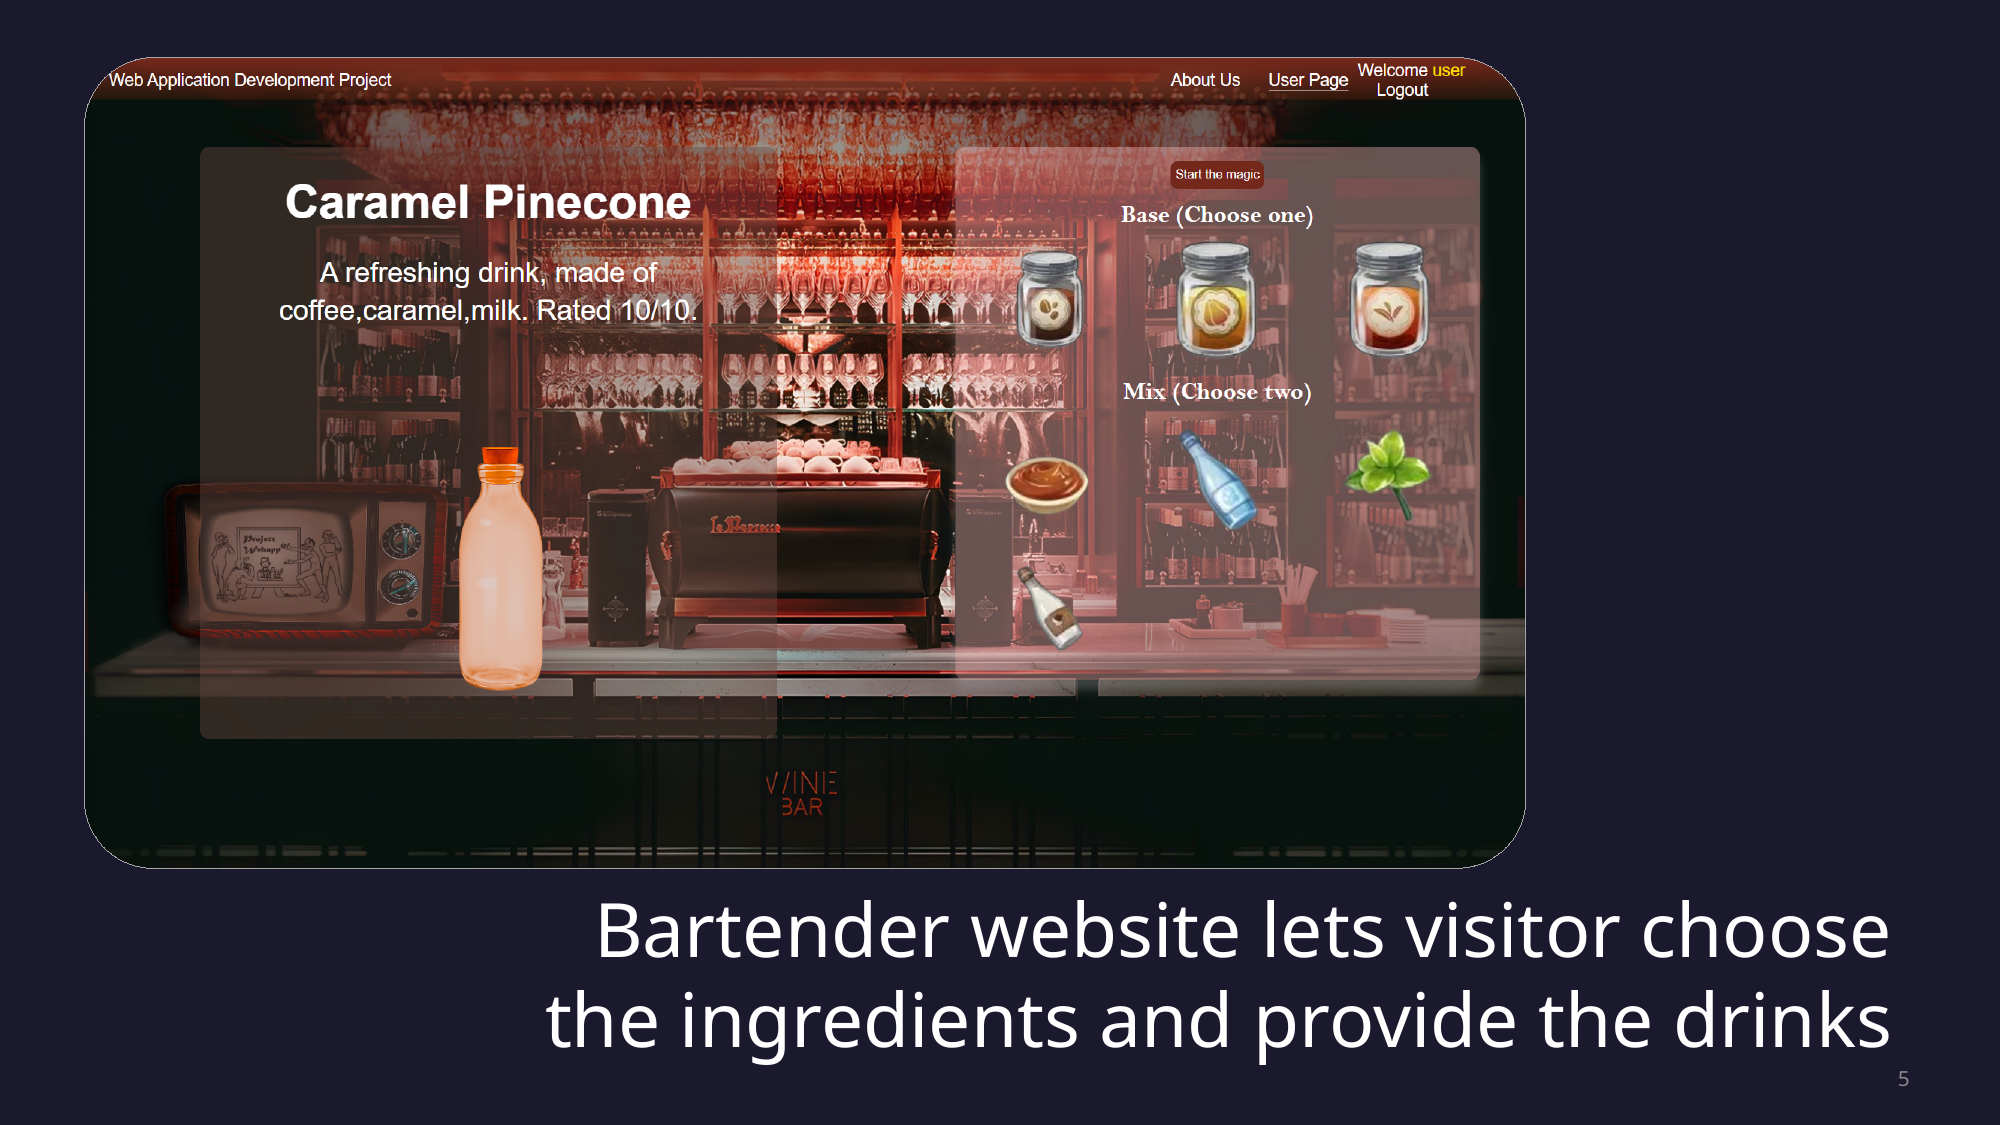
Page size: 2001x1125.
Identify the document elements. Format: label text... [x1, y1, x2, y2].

slide_number 5 [1893, 1067, 1910, 1093]
list Bartender website lets visitor choose the ingredients and provide the drinks [476, 881, 1893, 1113]
picture [84, 57, 1526, 869]
